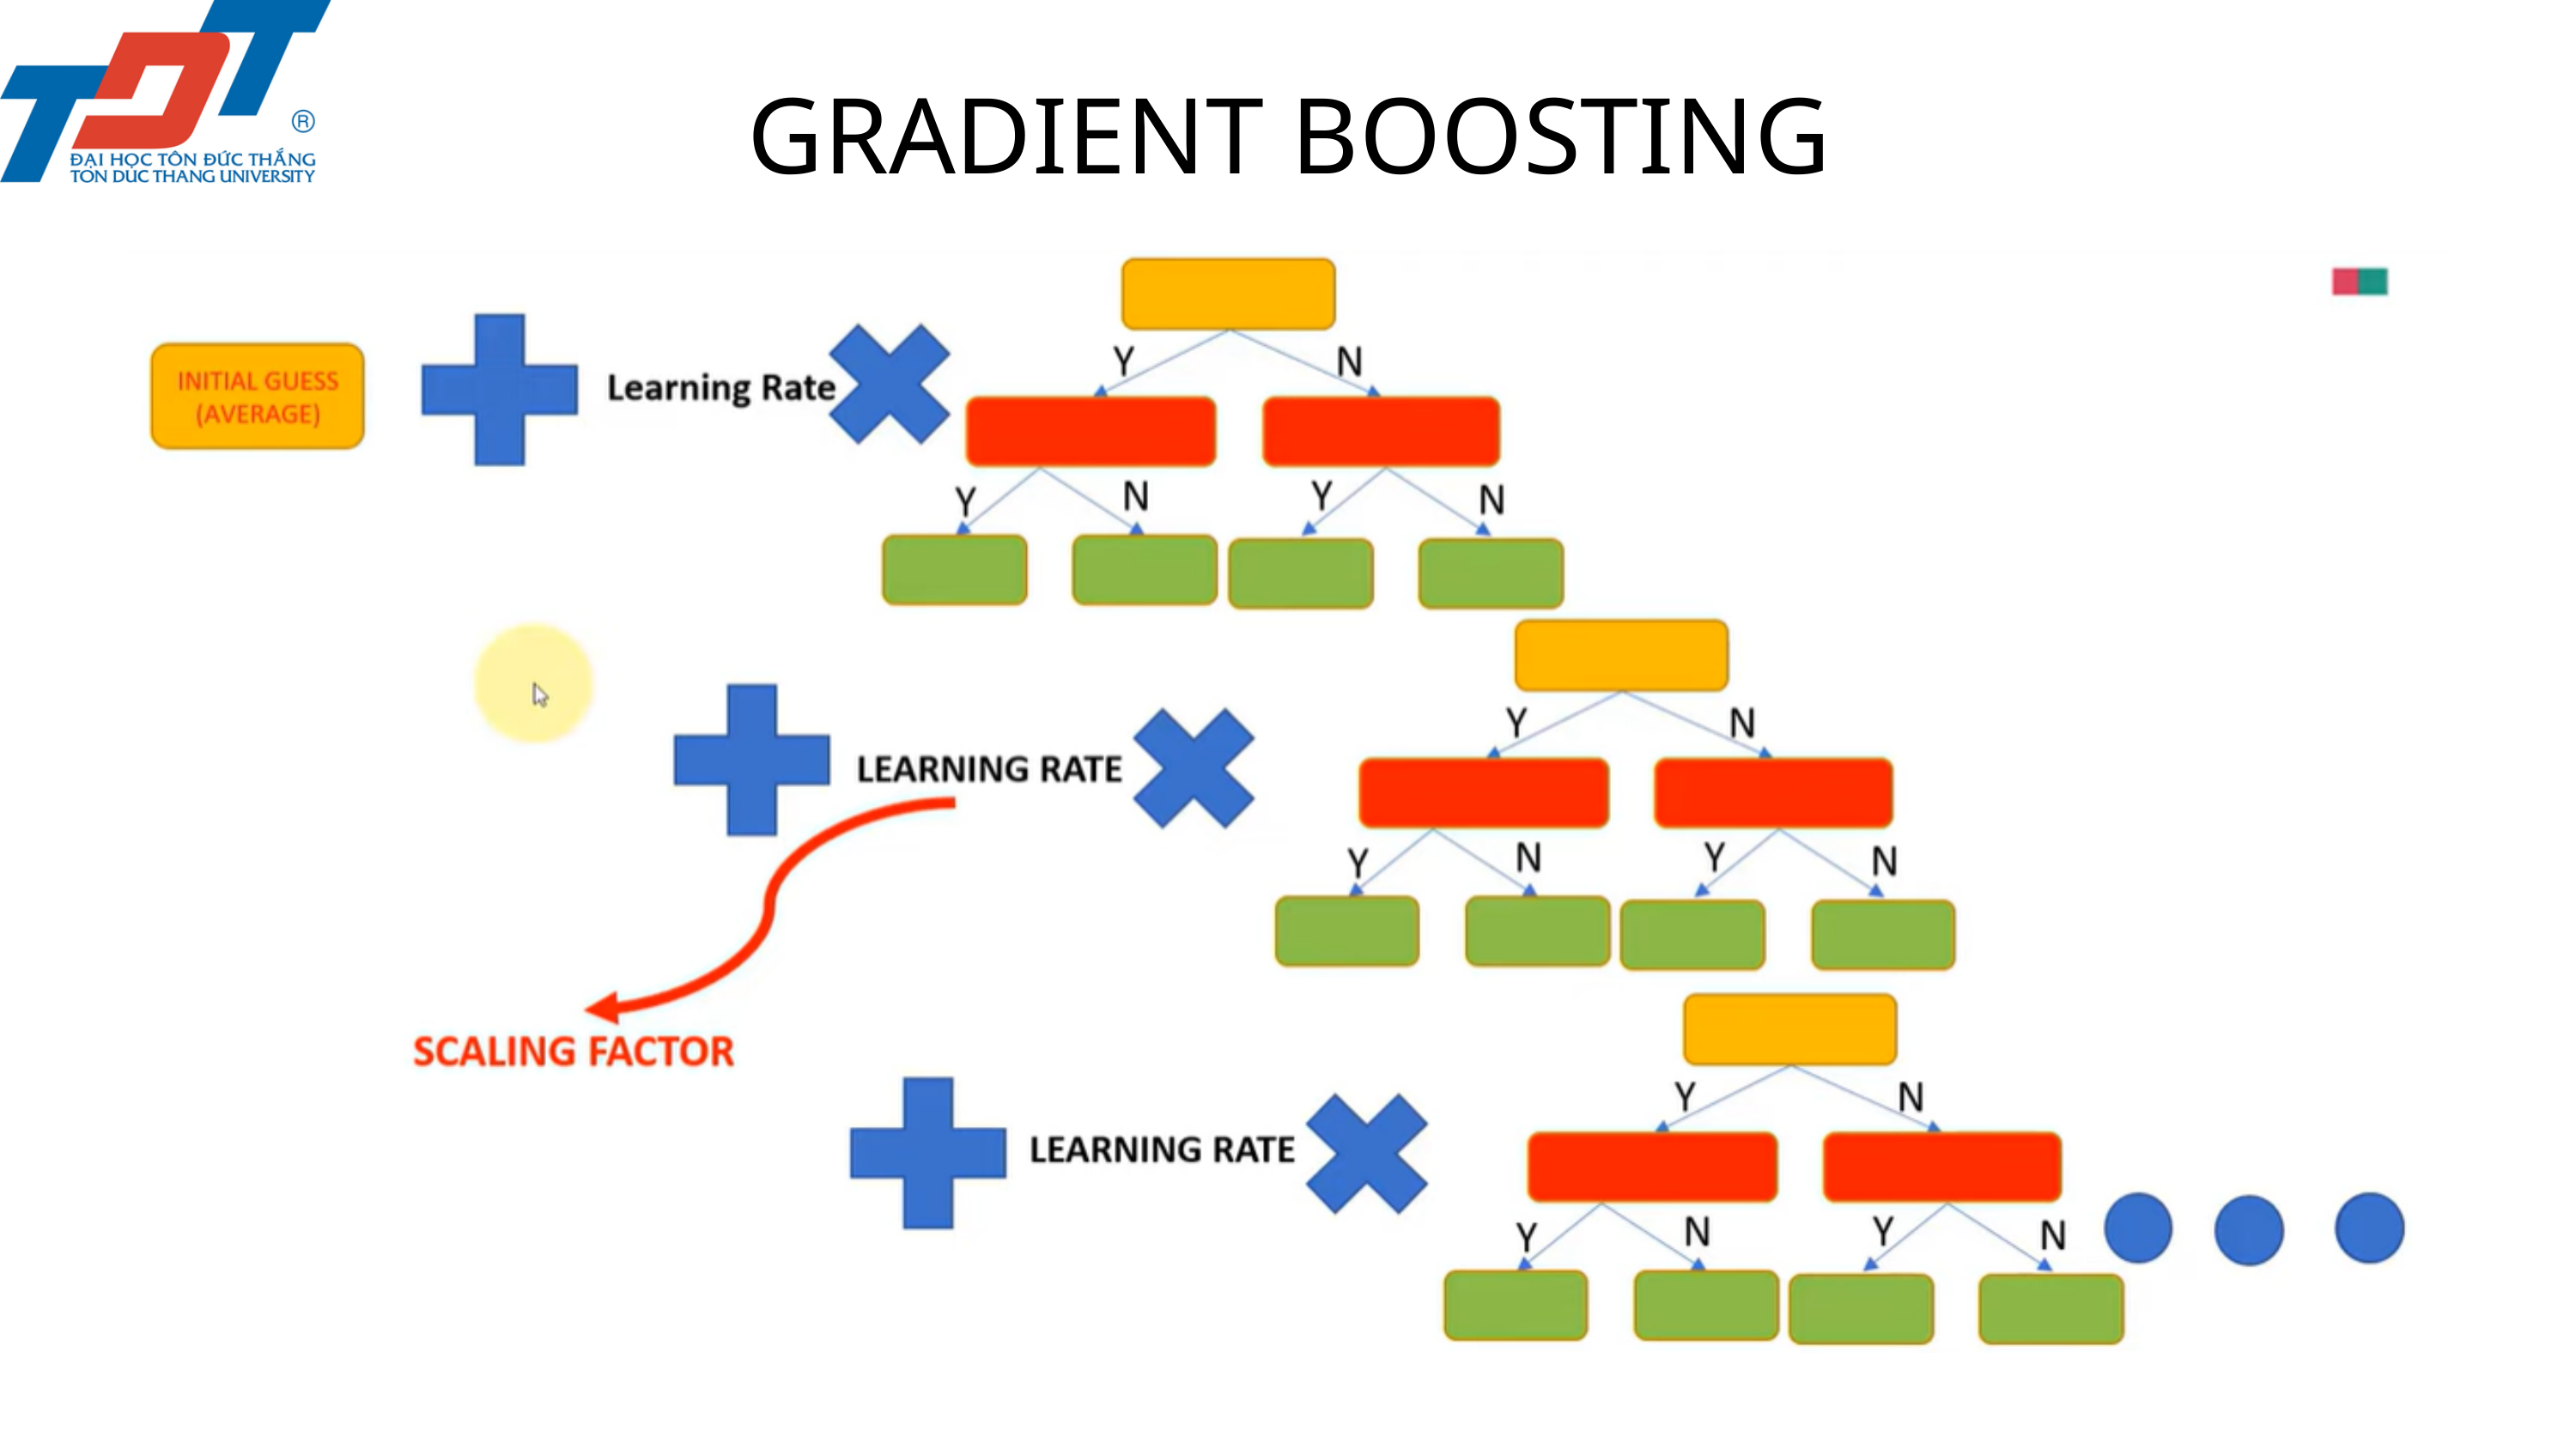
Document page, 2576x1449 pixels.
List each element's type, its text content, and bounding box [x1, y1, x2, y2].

text_box GRADIENT BOOSTING [471, 48, 2108, 196]
text_box [0, 0, 331, 183]
text_box [127, 250, 2449, 1353]
